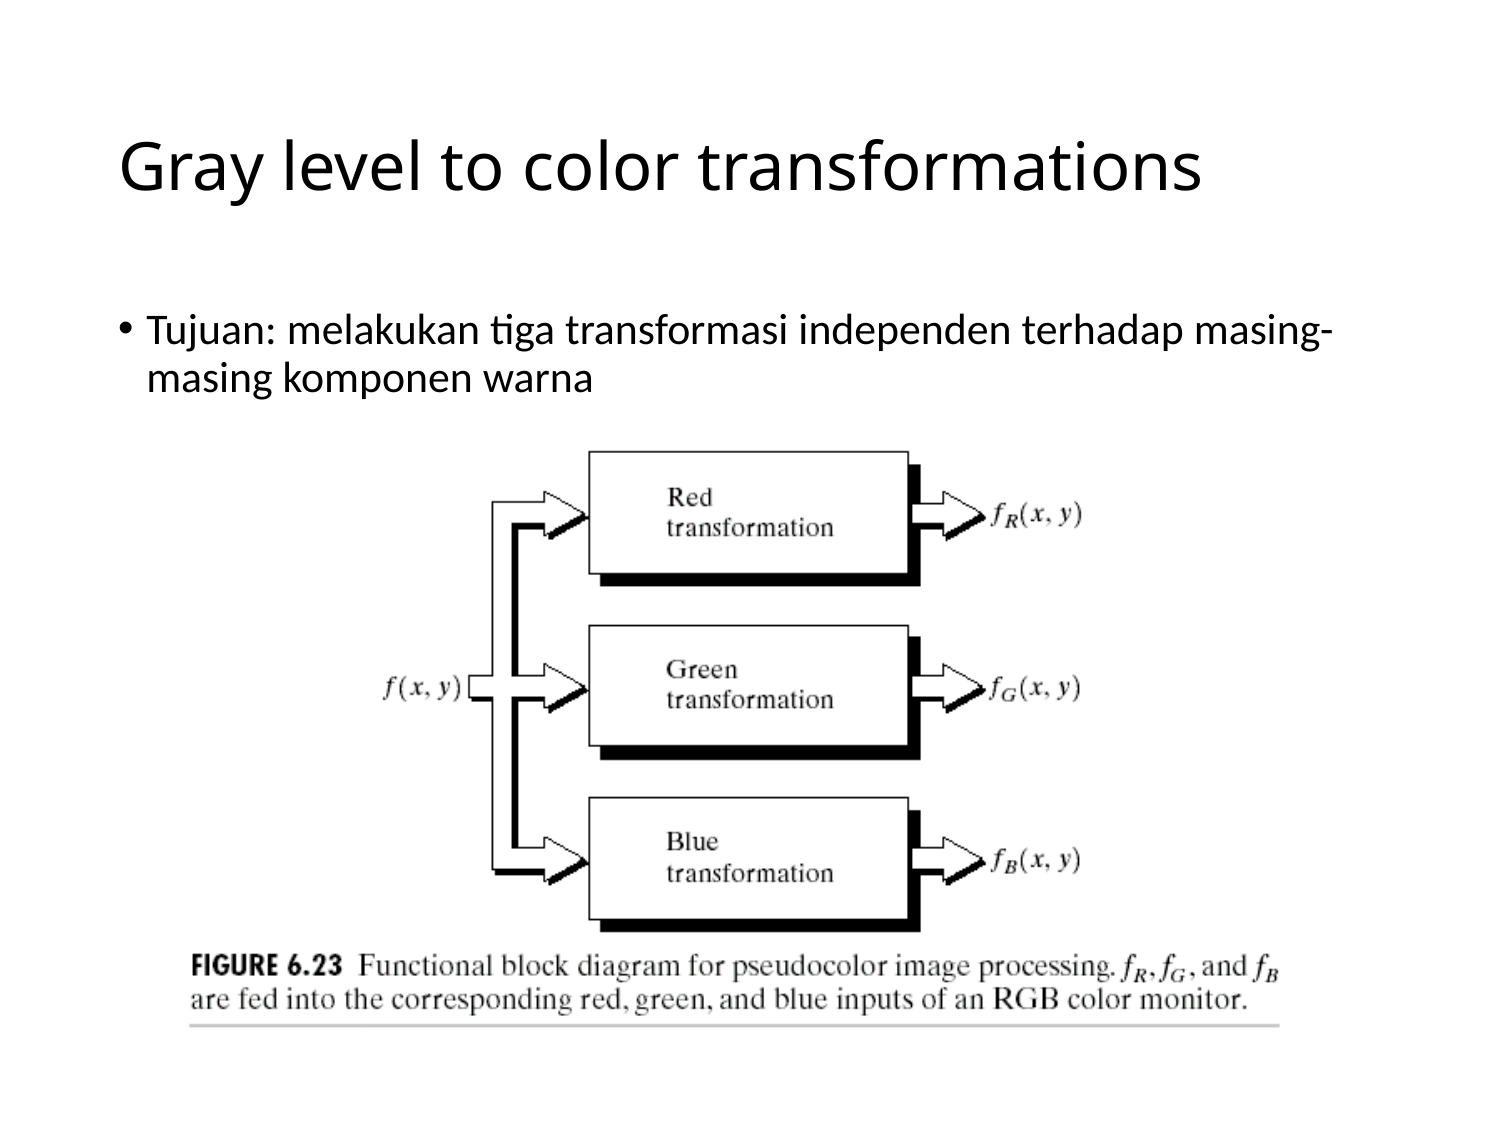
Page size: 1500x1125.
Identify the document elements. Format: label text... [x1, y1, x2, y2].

picture [178, 443, 1290, 1036]
title Gray level to color transformations [103, 59, 1397, 278]
list Tujuan: melakukan tiga transformasi independen terhadap masing-masing komponen warna [103, 299, 1397, 1014]
